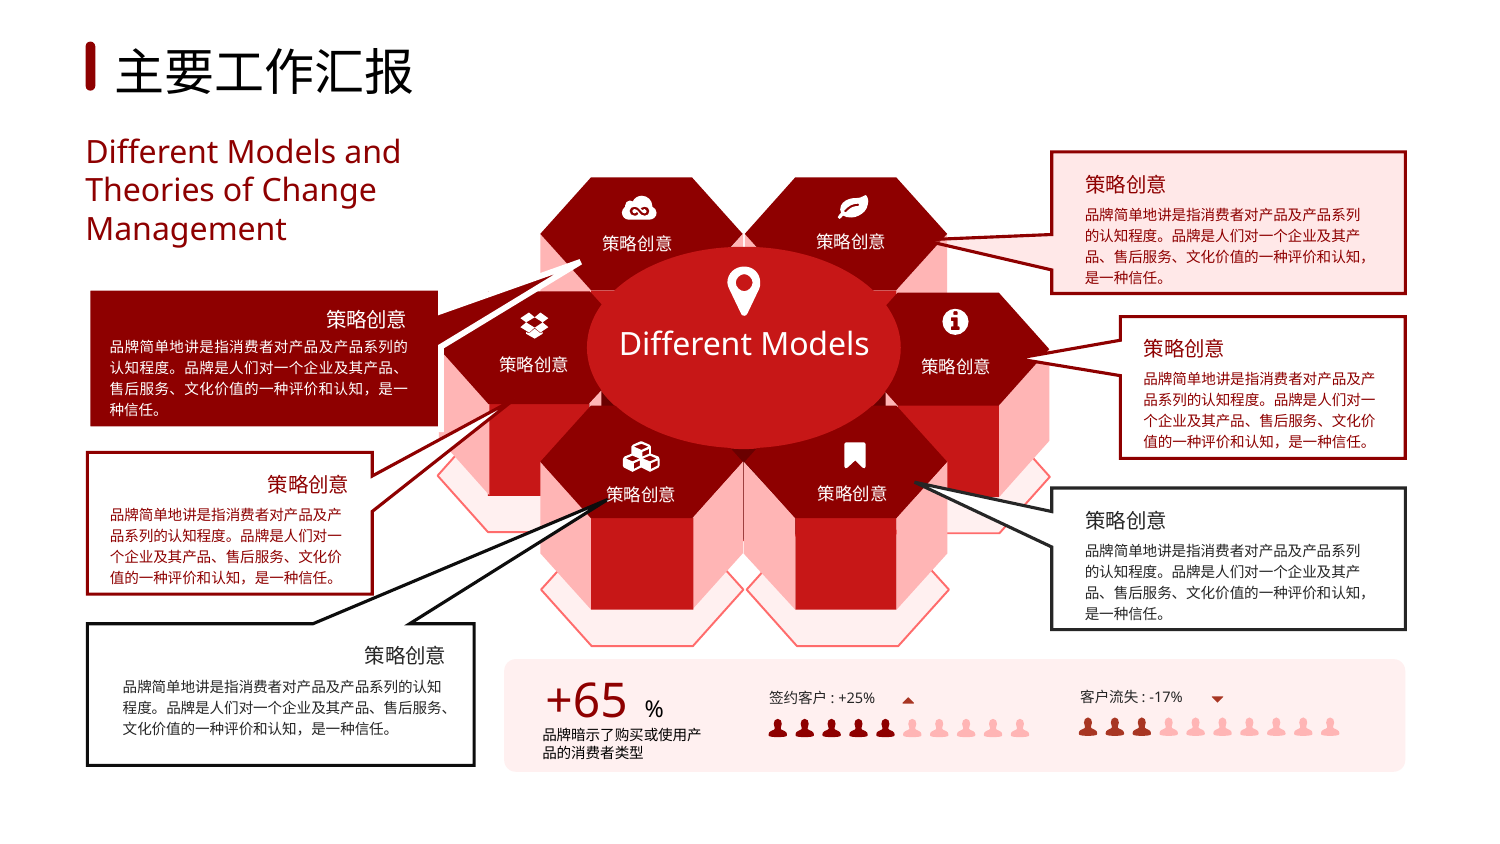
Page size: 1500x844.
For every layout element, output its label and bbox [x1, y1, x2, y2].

text_box [82, 128, 505, 250]
text_box [100, 32, 430, 108]
text_box [84, 40, 97, 92]
text_box [503, 658, 1407, 773]
text_box [86, 150, 1407, 767]
